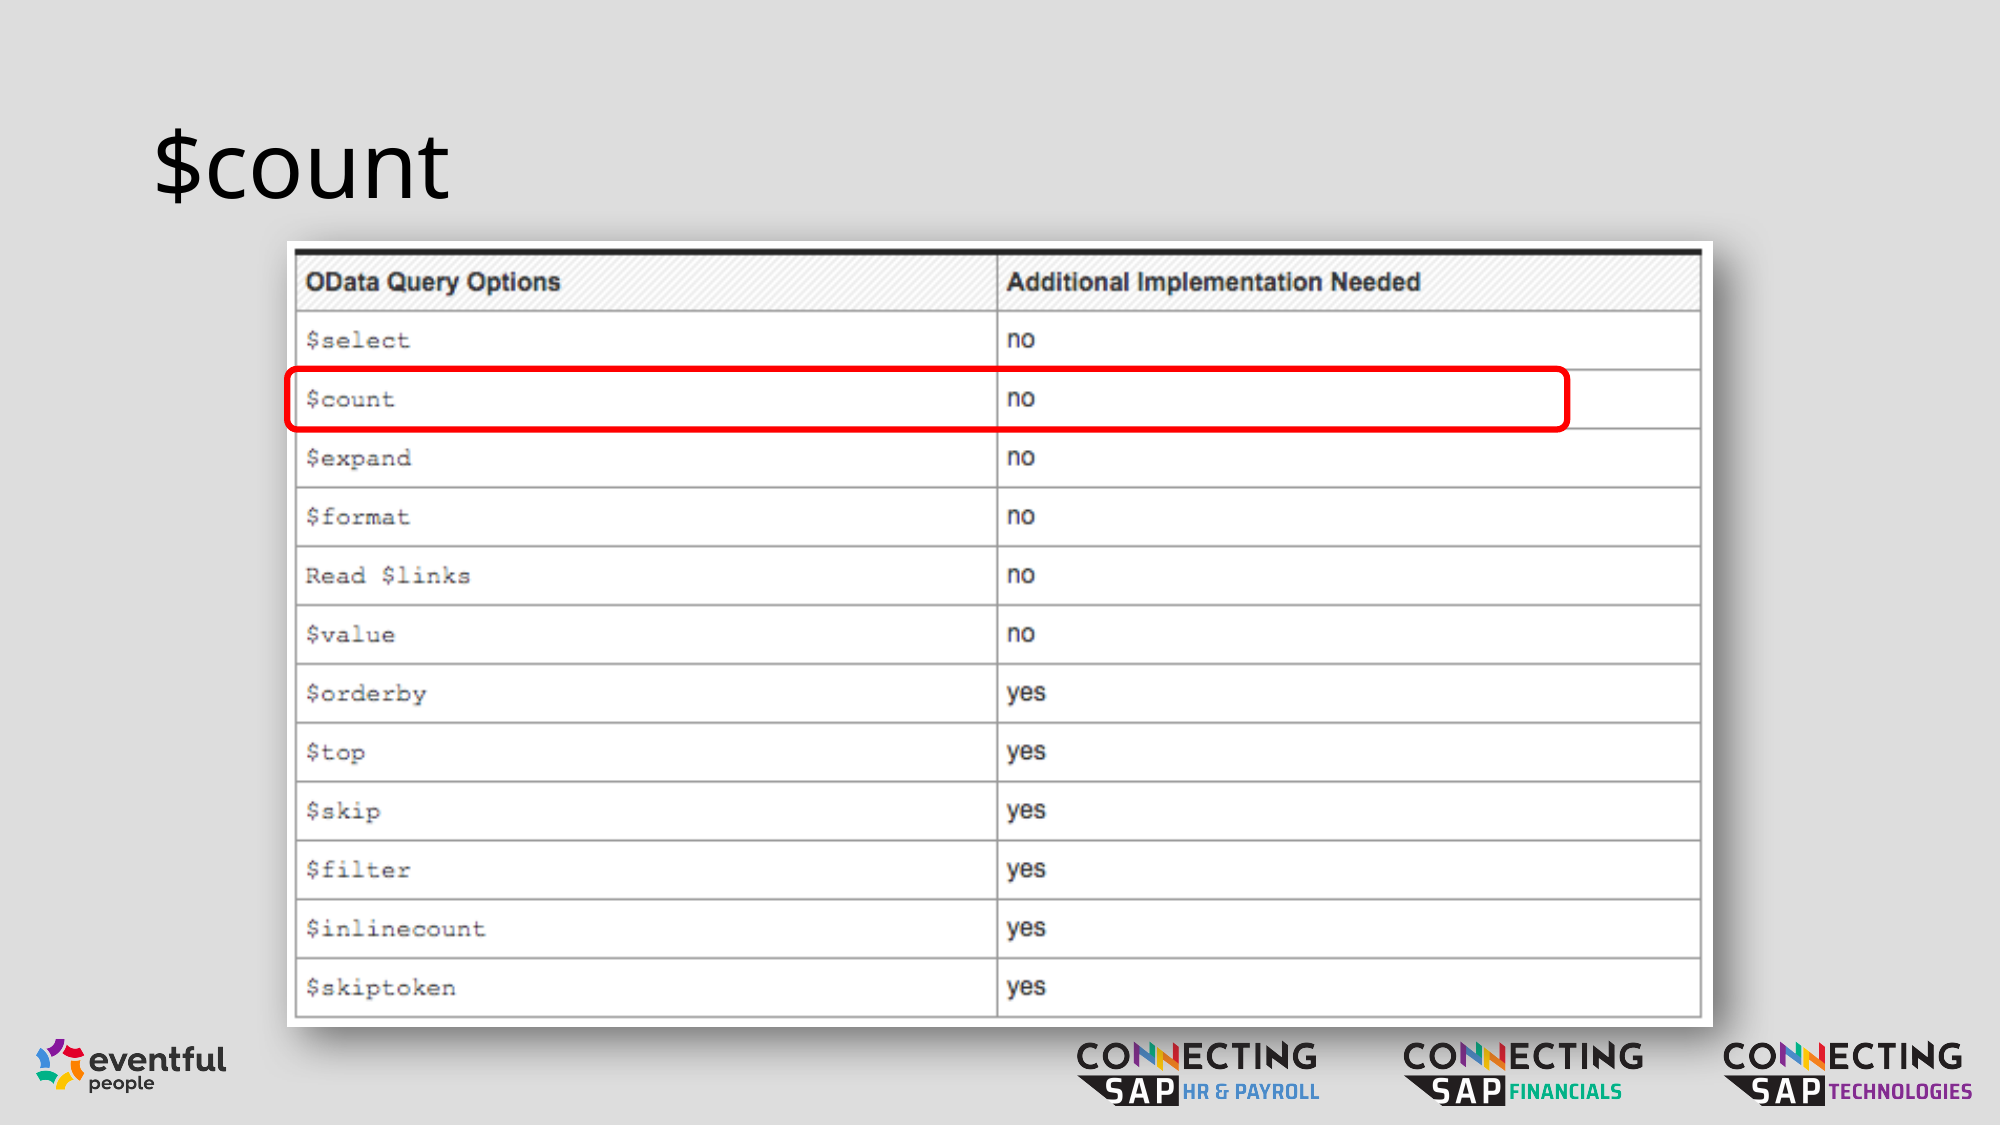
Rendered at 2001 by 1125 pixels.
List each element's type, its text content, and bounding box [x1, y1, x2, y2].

picture [1370, 1041, 1676, 1125]
picture [1695, 1020, 2000, 1125]
title $count [137, 59, 1863, 278]
picture [17, 1020, 245, 1112]
picture [1045, 1041, 1351, 1125]
picture [287, 241, 1713, 1027]
